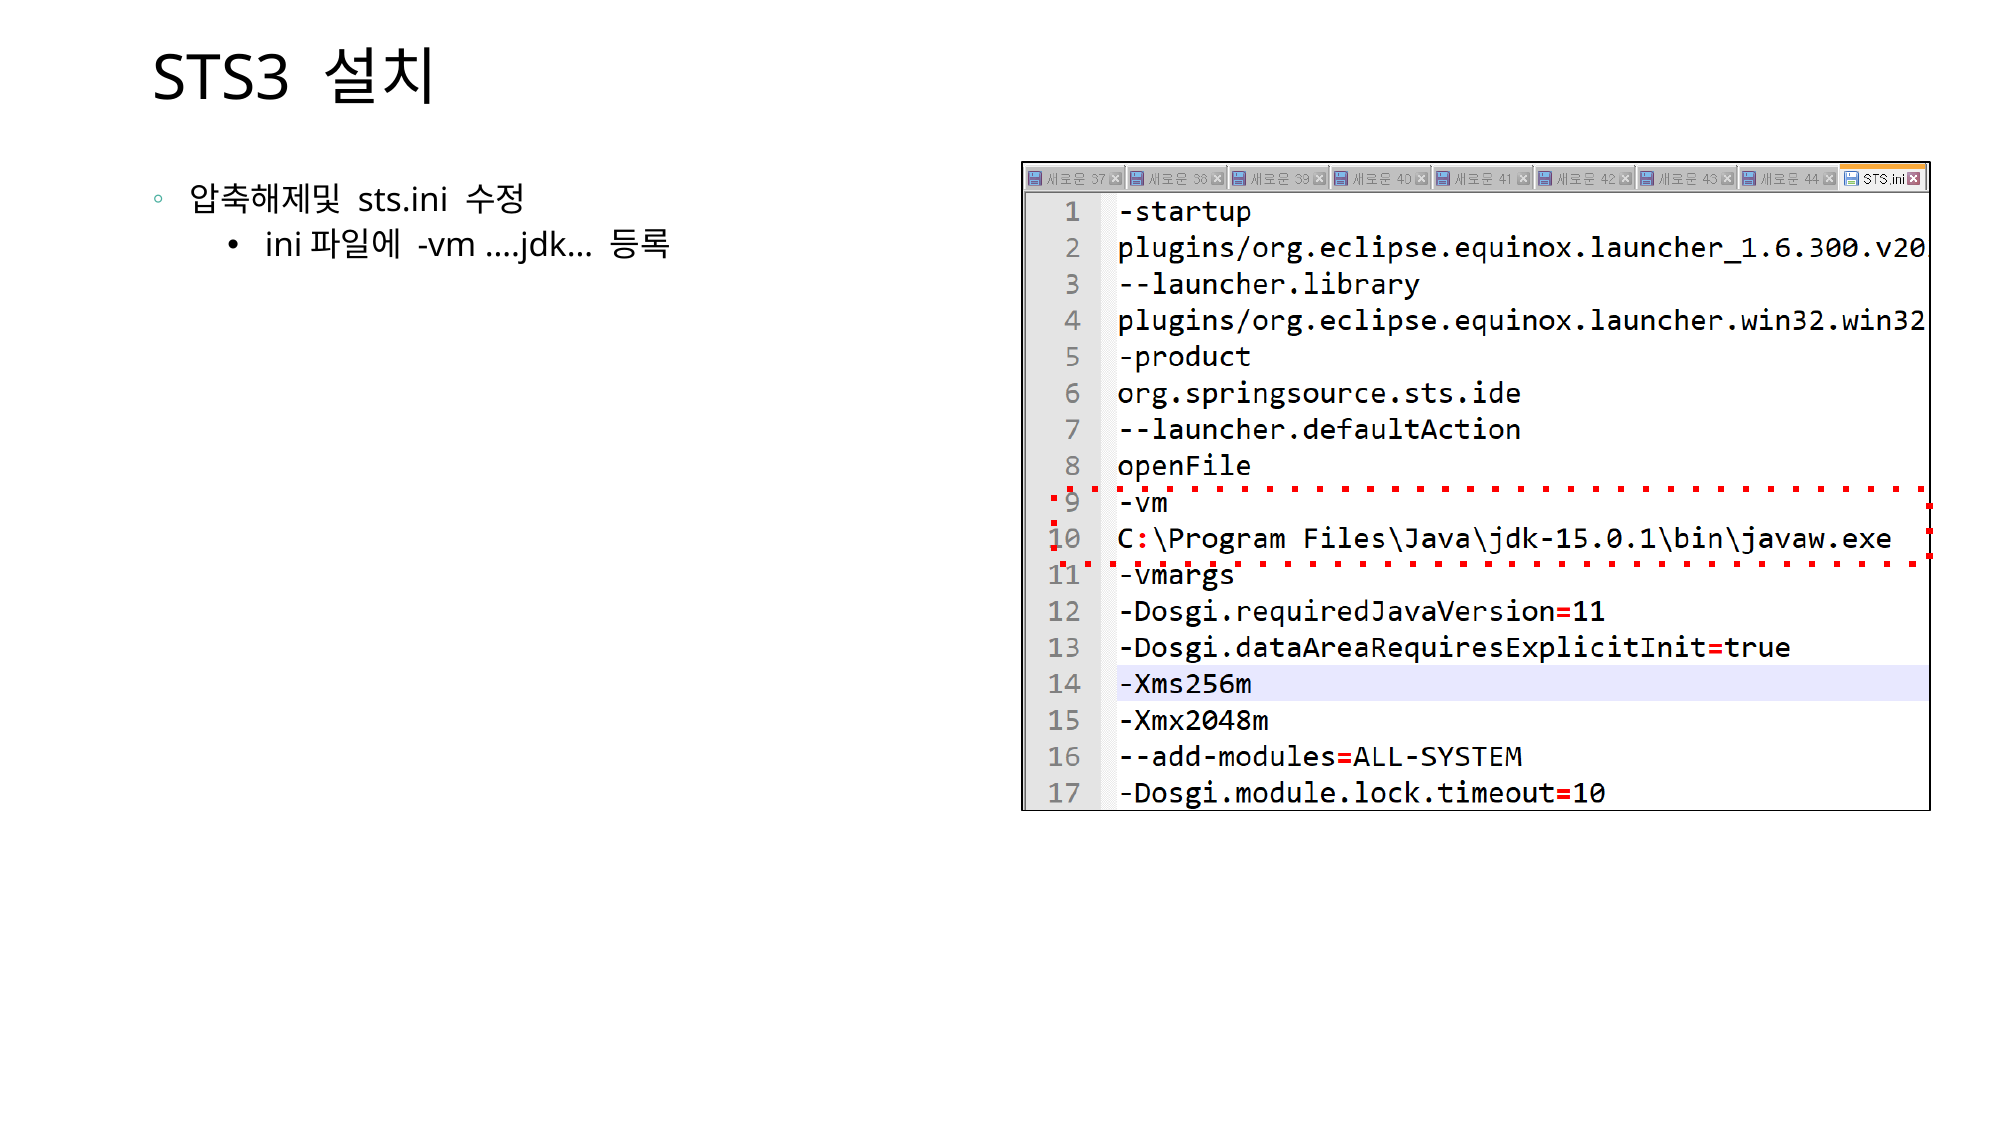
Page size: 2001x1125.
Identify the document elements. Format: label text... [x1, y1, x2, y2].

title STS3 설치 [137, 22, 1863, 136]
picture [1022, 162, 1930, 810]
list 압축해제및 sts.ini 수정 ini파일에 -vm ….jdk… 등록 [137, 162, 1863, 1014]
